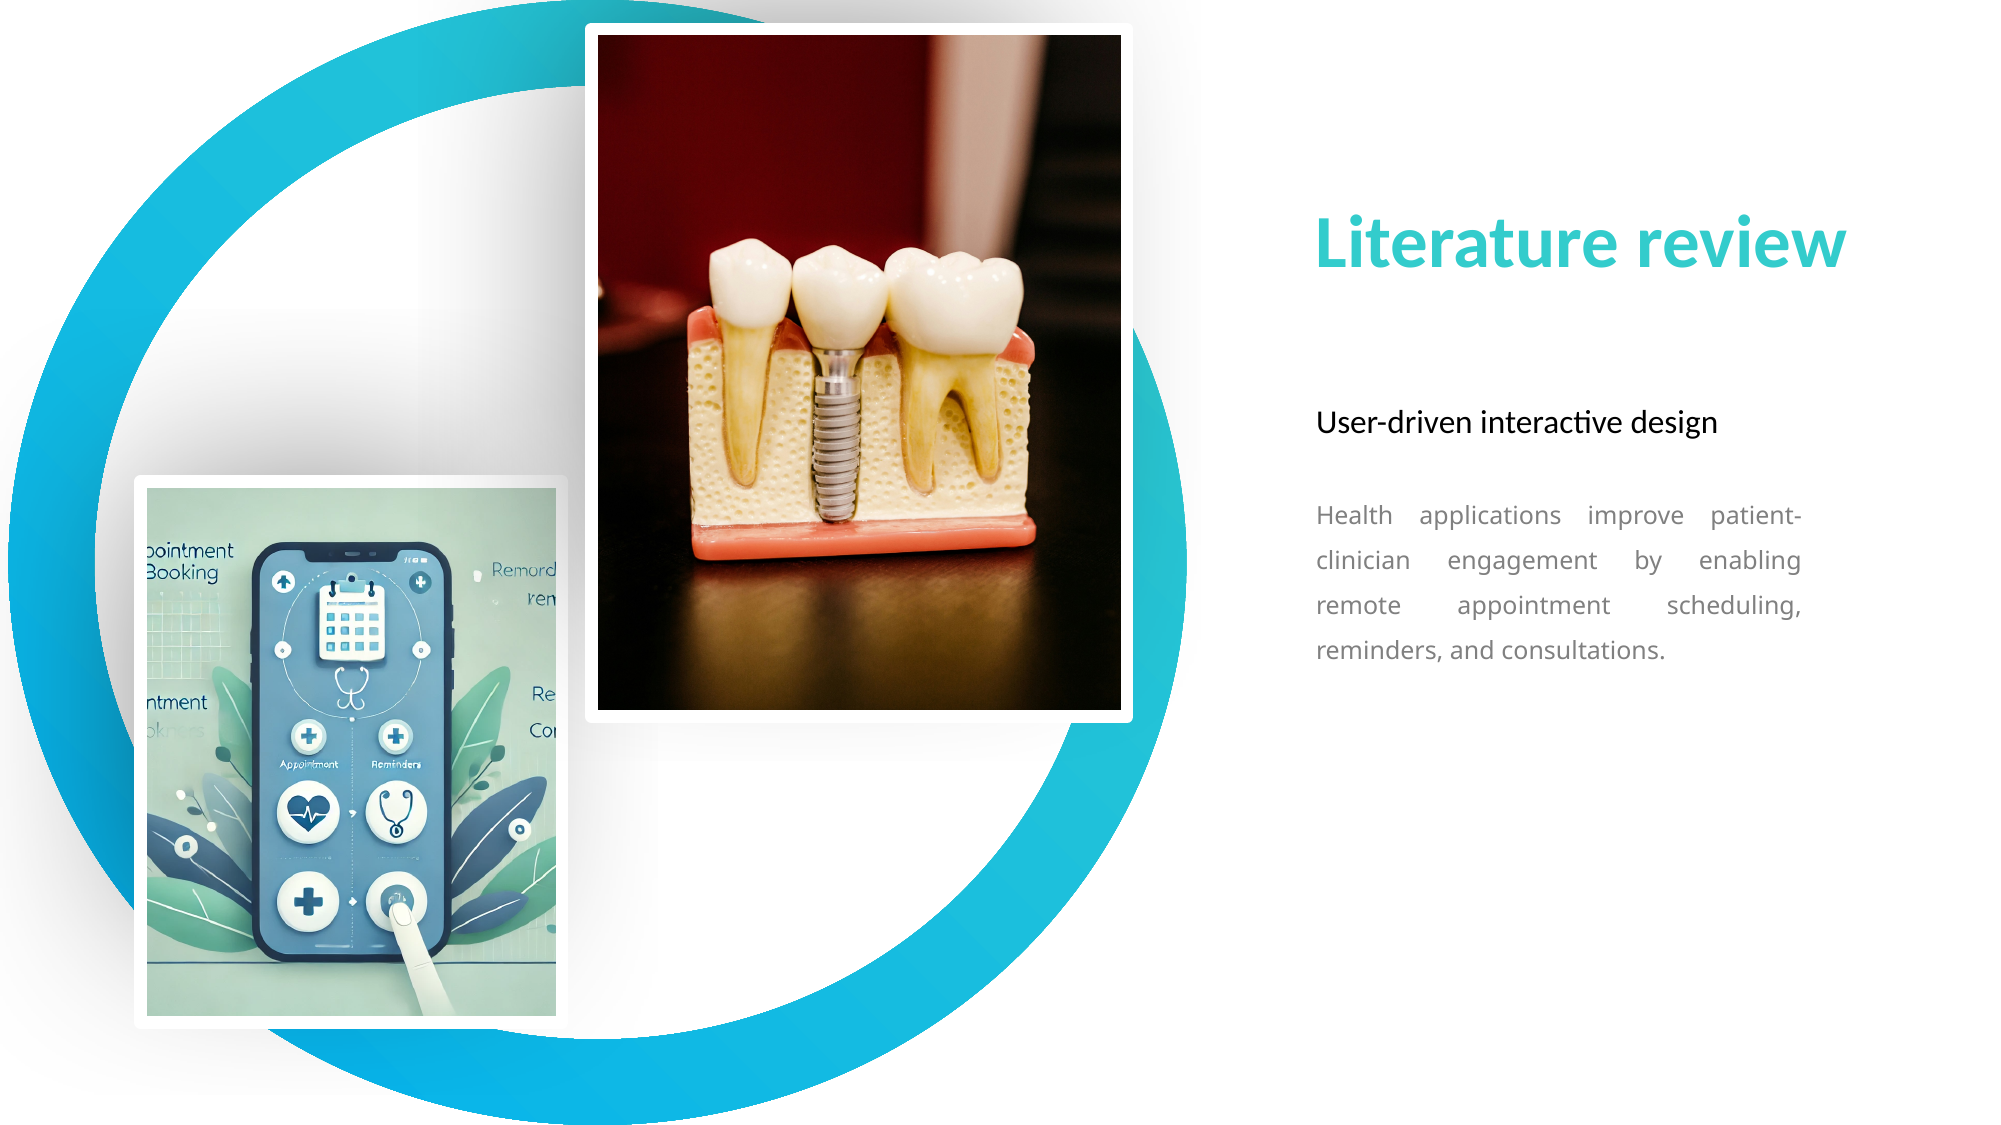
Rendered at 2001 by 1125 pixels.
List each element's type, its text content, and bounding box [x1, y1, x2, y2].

text_box User-driven interactive design Health applications improve patient-clinician engagement by enabling remote appointment scheduling, reminders, and consultations. [1301, 392, 1818, 672]
text_box Literature review [1301, 185, 1992, 291]
picture [597, 35, 1121, 711]
text_box [7, 8, 487, 543]
text_box [322, 426, 1188, 1125]
picture [146, 487, 556, 1017]
